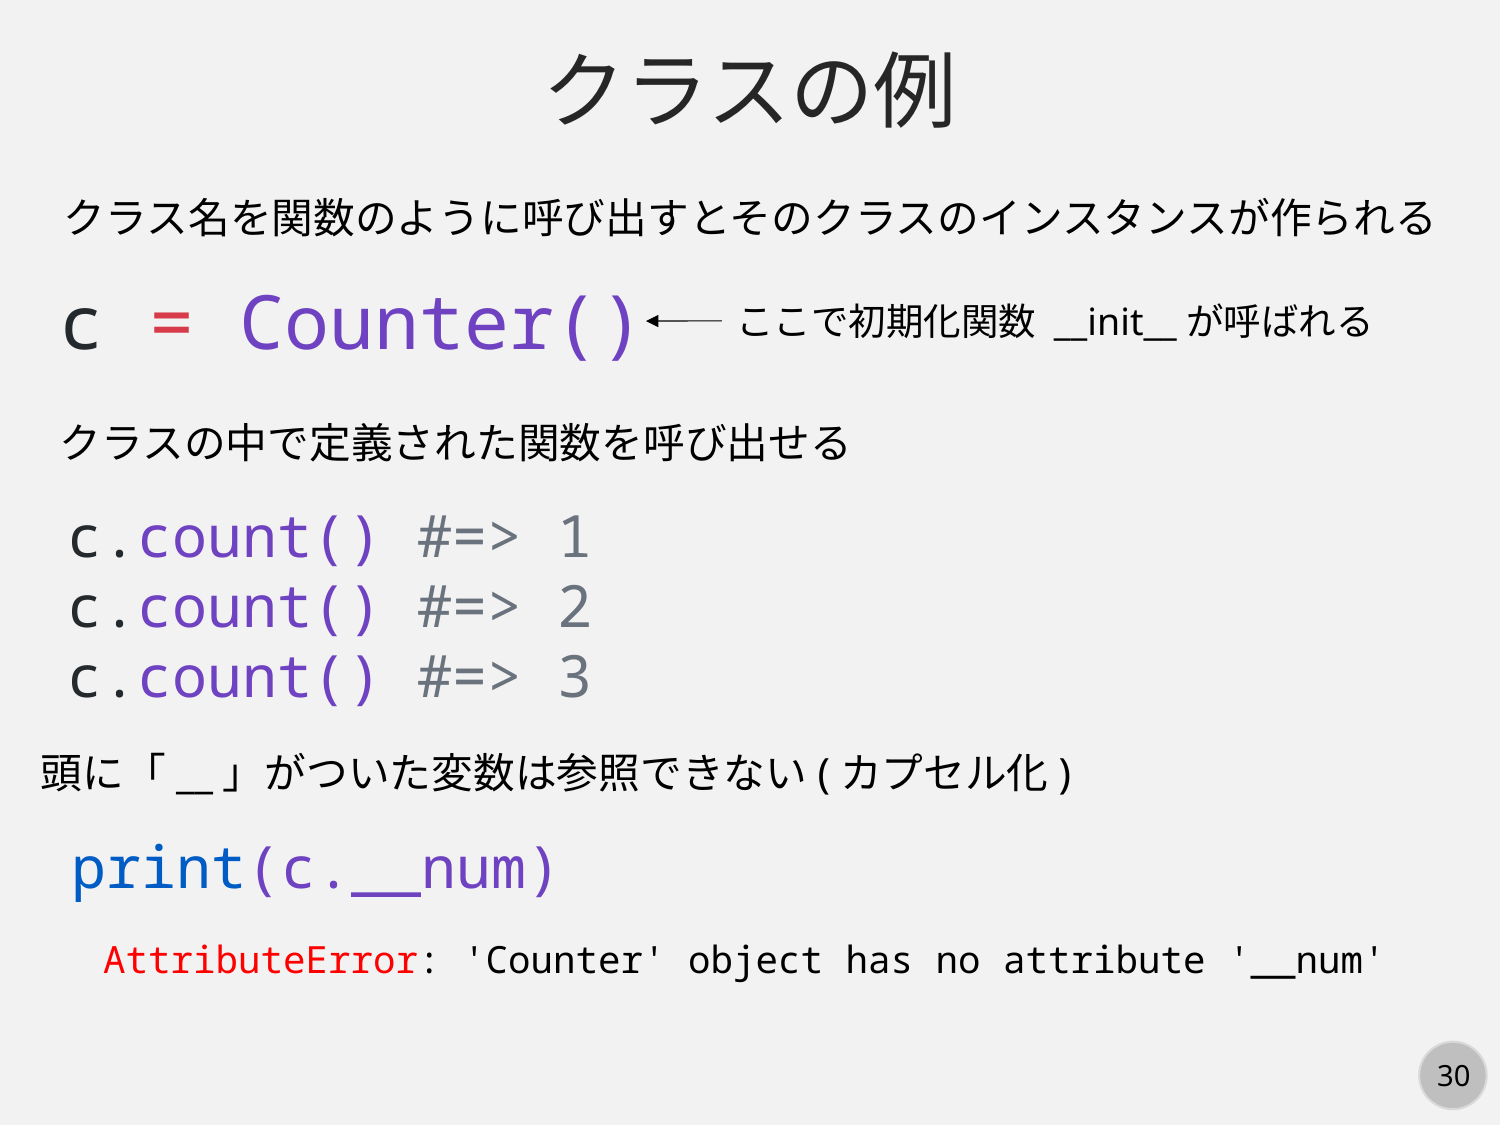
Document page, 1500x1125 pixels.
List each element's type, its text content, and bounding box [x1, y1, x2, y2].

text_box c.count() #=> 1 c.count() #=> 2 c.count() #=> 3 [53, 491, 644, 717]
text_box print(c.__num) [56, 822, 577, 908]
text_box AttributeError: 'Counter' object has no attribute '__num' [88, 928, 1412, 989]
text_box ここで初期化関数 __init__が呼ばれる [721, 291, 1389, 351]
text_box クラス名を関数のように呼び出すとそのクラスのインスタンスが作られる [48, 184, 1453, 250]
text_box クラスの中で定義された関数を呼び出せる [44, 408, 868, 474]
list クラスの例 [0, 31, 1500, 155]
text_box c = Counter() [44, 267, 660, 372]
text_box 頭に「__」がついた変数は参照できない(カプセル化) [25, 739, 1086, 805]
